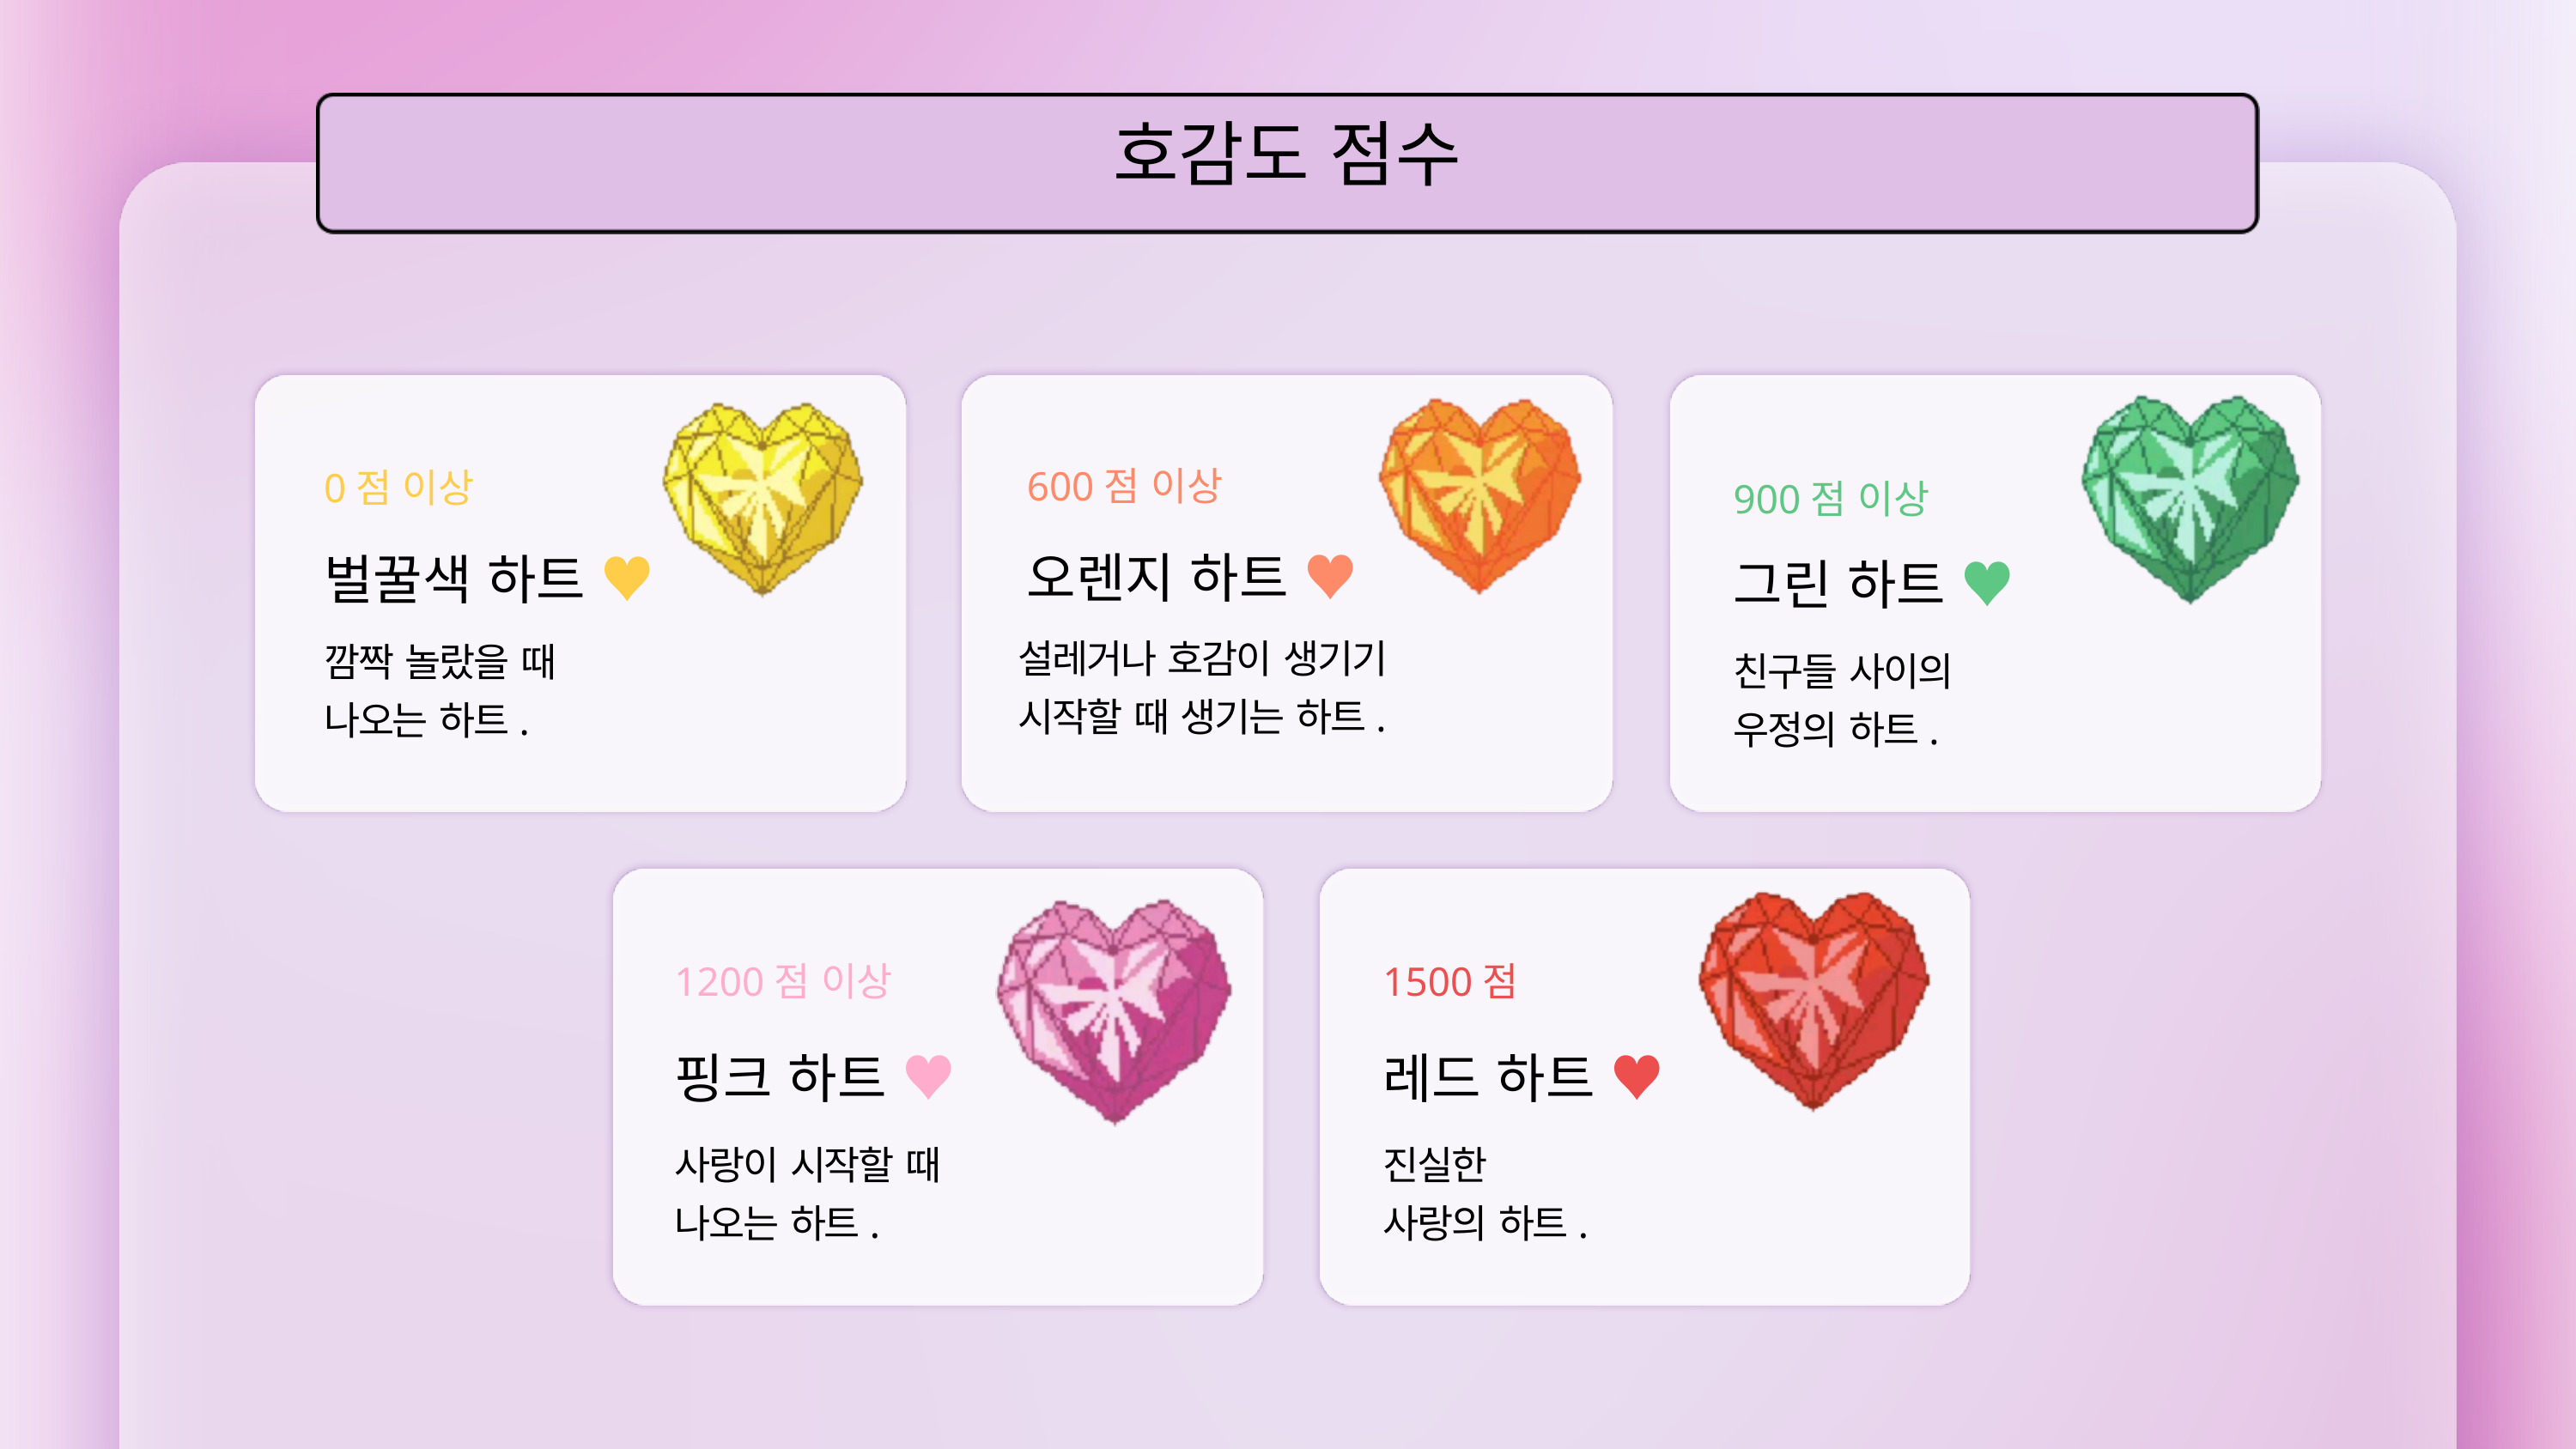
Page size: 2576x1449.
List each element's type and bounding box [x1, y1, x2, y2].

text_box [255, 375, 908, 812]
picture [0, 0, 2576, 1449]
text_box [962, 375, 1614, 812]
text_box [1670, 375, 2323, 812]
text_box [1320, 869, 1972, 1306]
text_box [613, 869, 1266, 1306]
